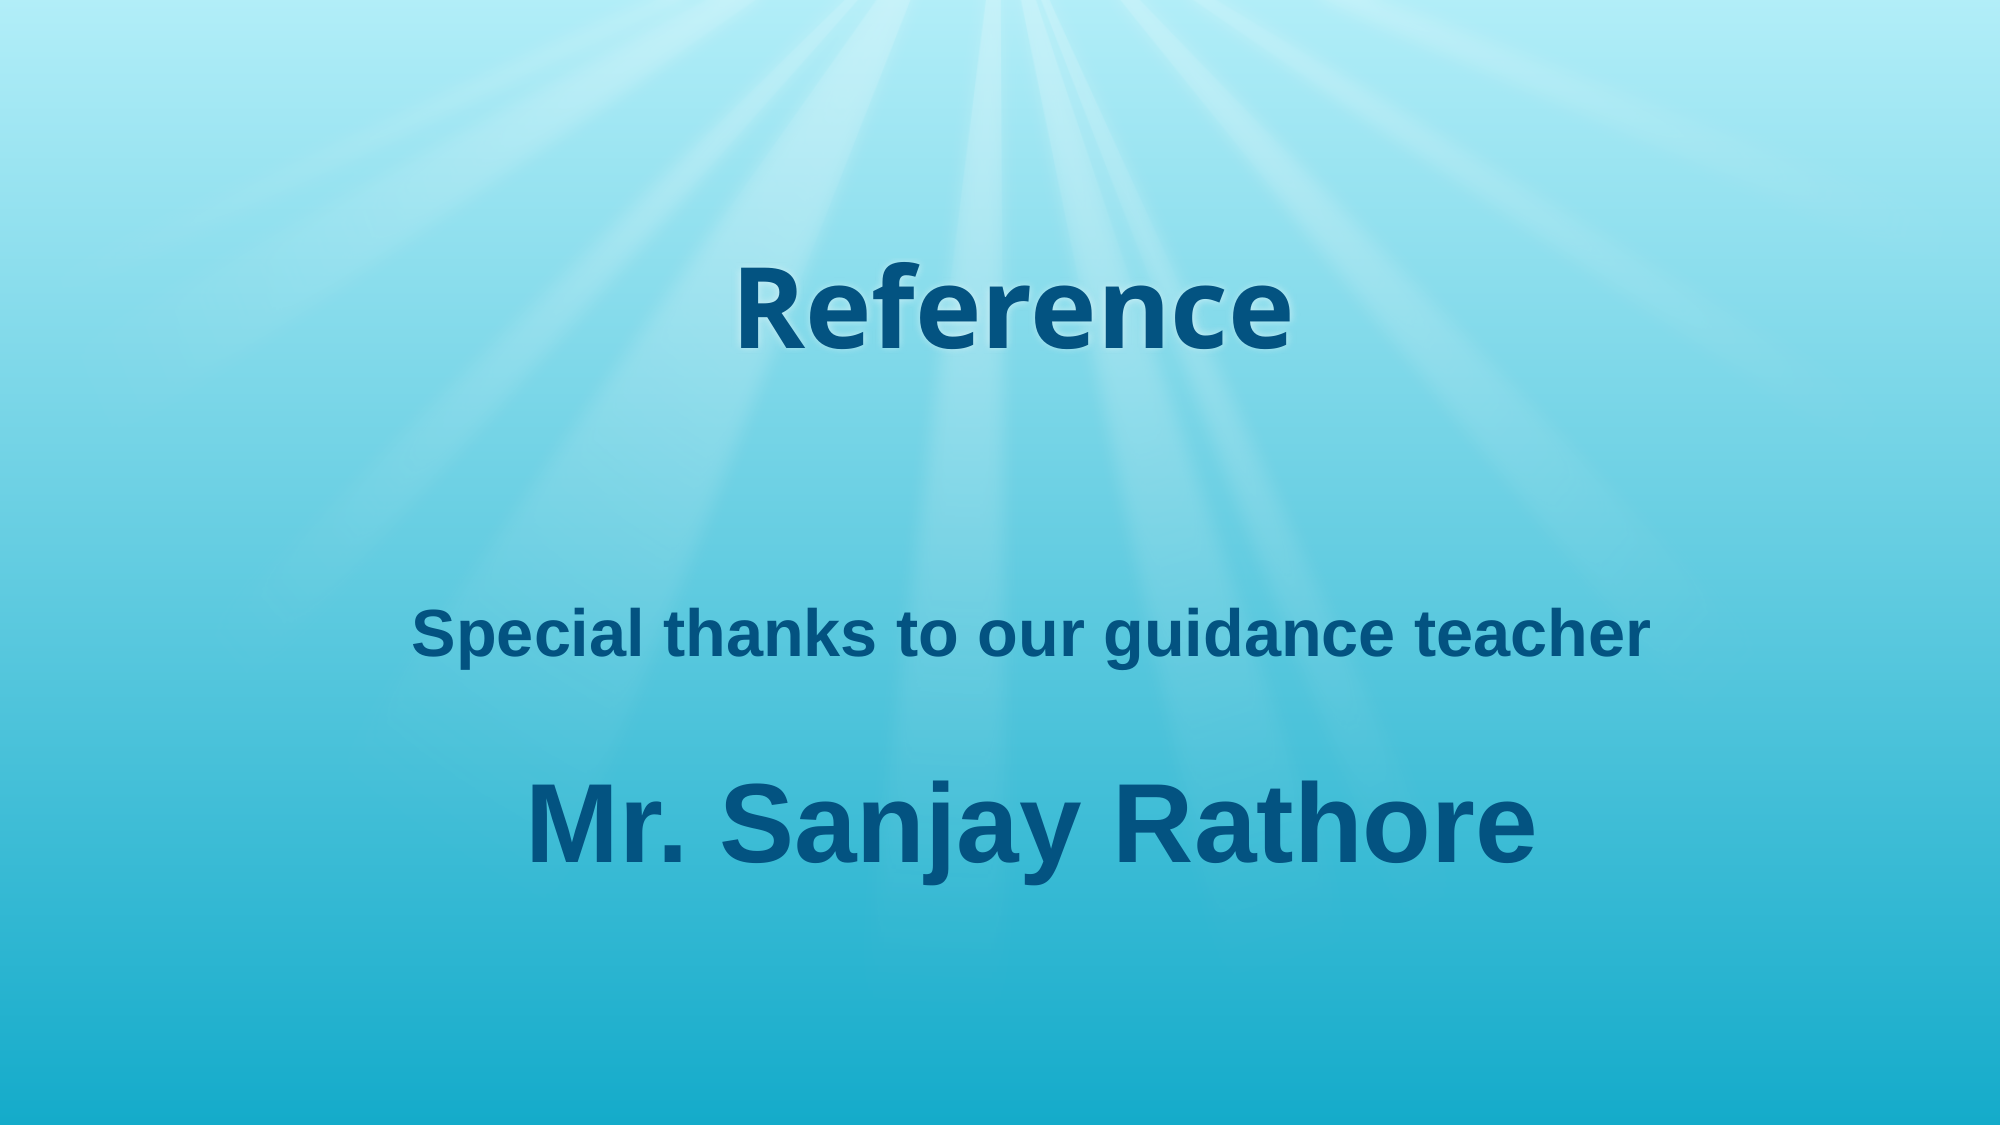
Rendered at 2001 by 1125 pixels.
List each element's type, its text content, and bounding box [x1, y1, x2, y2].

title Reference [218, 278, 1809, 373]
text_box Special thanks to our guidance teacher Mr. Sanjay Rathore [124, 582, 1940, 893]
